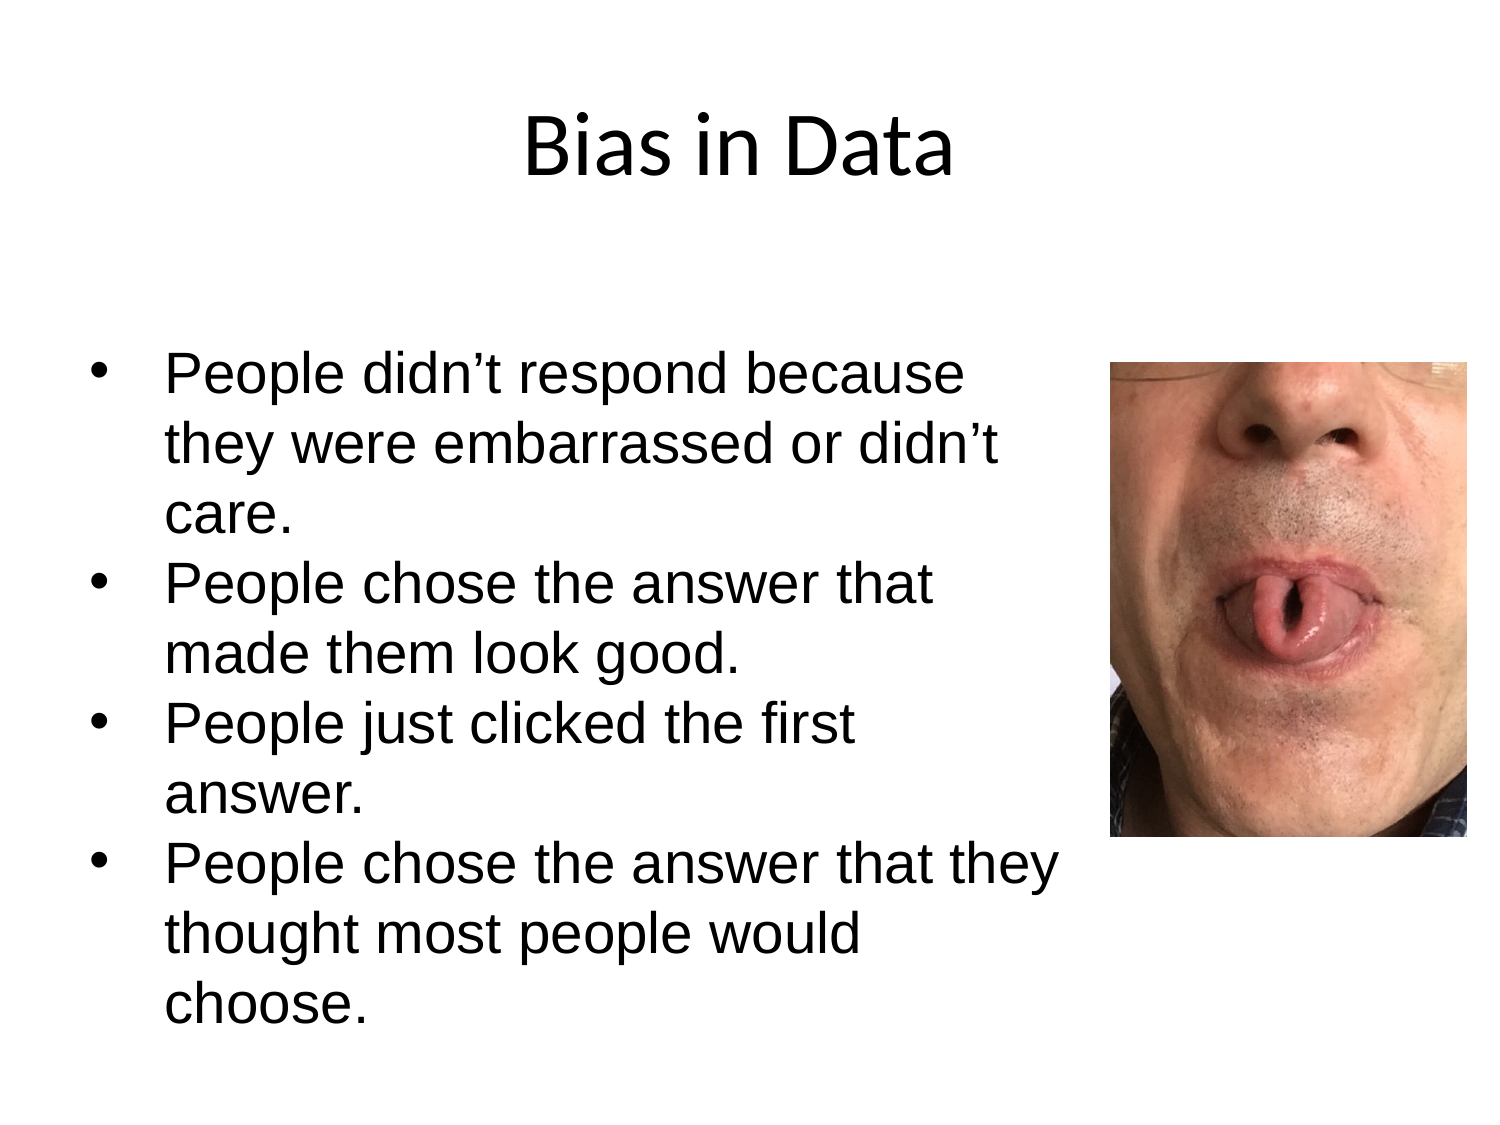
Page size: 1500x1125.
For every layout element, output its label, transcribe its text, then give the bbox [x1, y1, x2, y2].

title Bias in Data [75, 45, 1425, 233]
text_box People didn’t respond because they were embarrassed or didn’t care. People chose the answer that made them look good. People just clicked the first answer. People chose the answer that they thought most people would choose. [74, 327, 1084, 1125]
picture [1110, 362, 1468, 837]
